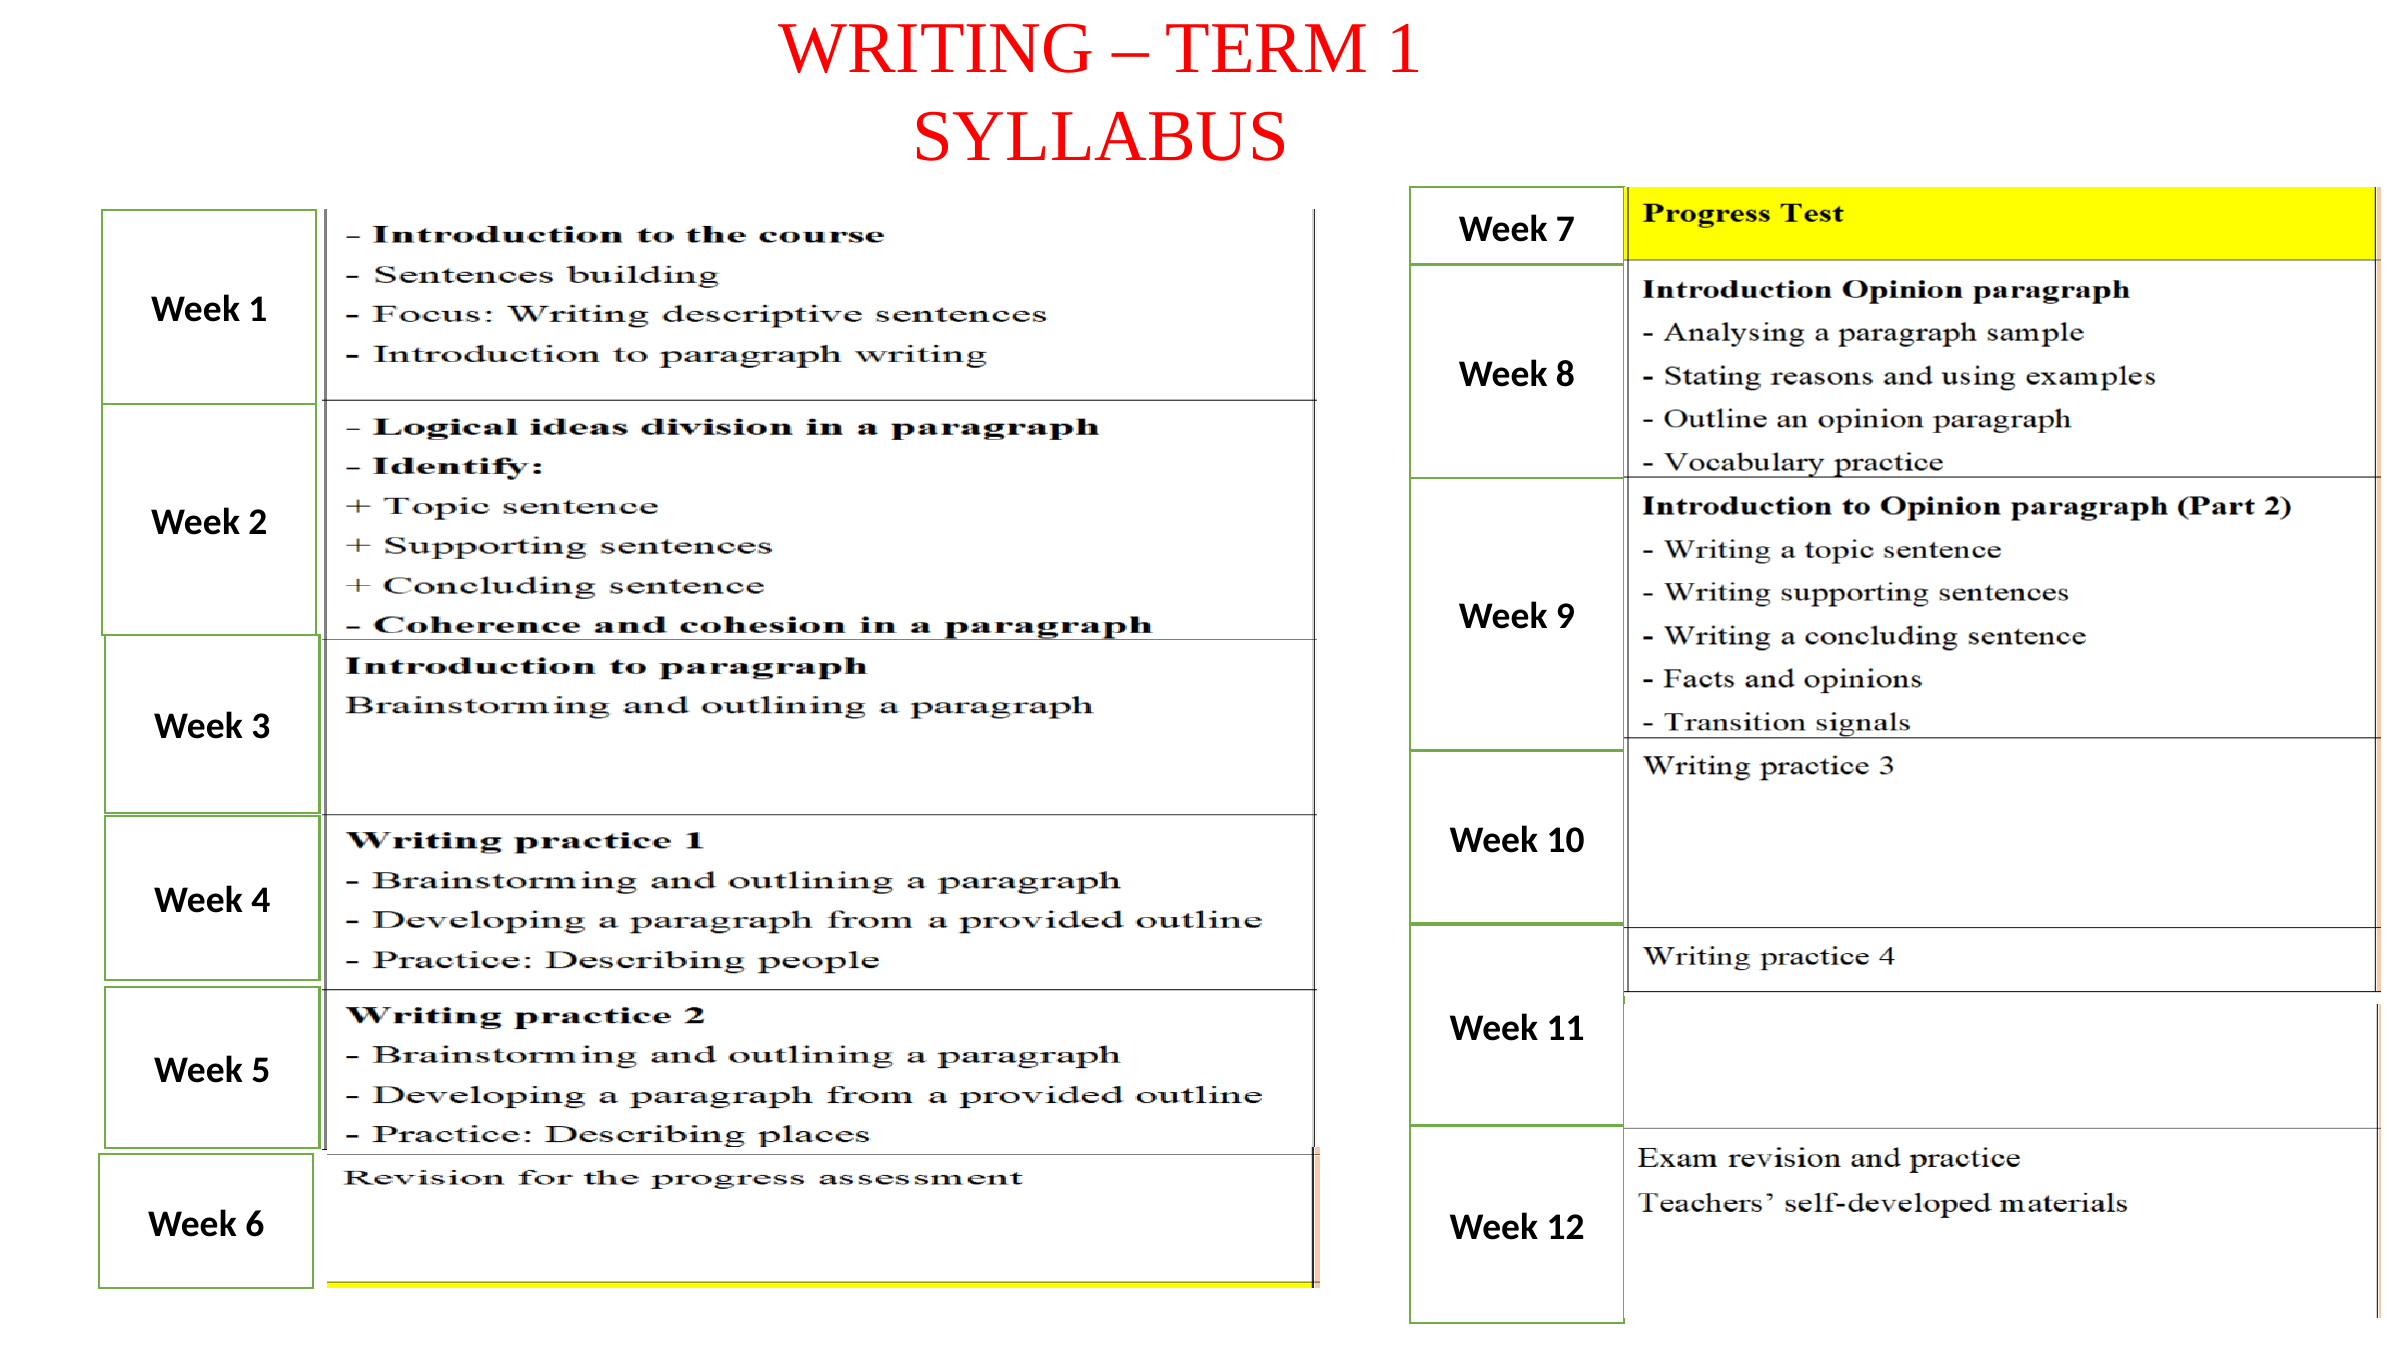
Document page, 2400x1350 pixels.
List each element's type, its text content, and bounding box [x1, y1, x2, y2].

text_box Week 1 [101, 209, 317, 403]
picture [322, 209, 1320, 1288]
text_box Week 12 [1409, 1125, 1625, 1324]
text_box Week 7 [1409, 186, 1625, 266]
text_box WRITING – TERM 1 SYLLABUS [422, 0, 1780, 183]
text_box Week 6 [98, 1153, 314, 1289]
picture [1624, 187, 2381, 996]
text_box Week 10 [1409, 750, 1624, 924]
text_box Week 2 [101, 403, 317, 636]
text_box Week 8 [1409, 266, 1624, 477]
text_box Week 4 [104, 815, 321, 981]
text_box Week 5 [104, 986, 321, 1149]
text_box Week 9 [1409, 477, 1624, 750]
text_box Week 11 [1409, 924, 1625, 1125]
picture [1624, 1004, 2381, 1318]
text_box Week 3 [104, 634, 321, 814]
